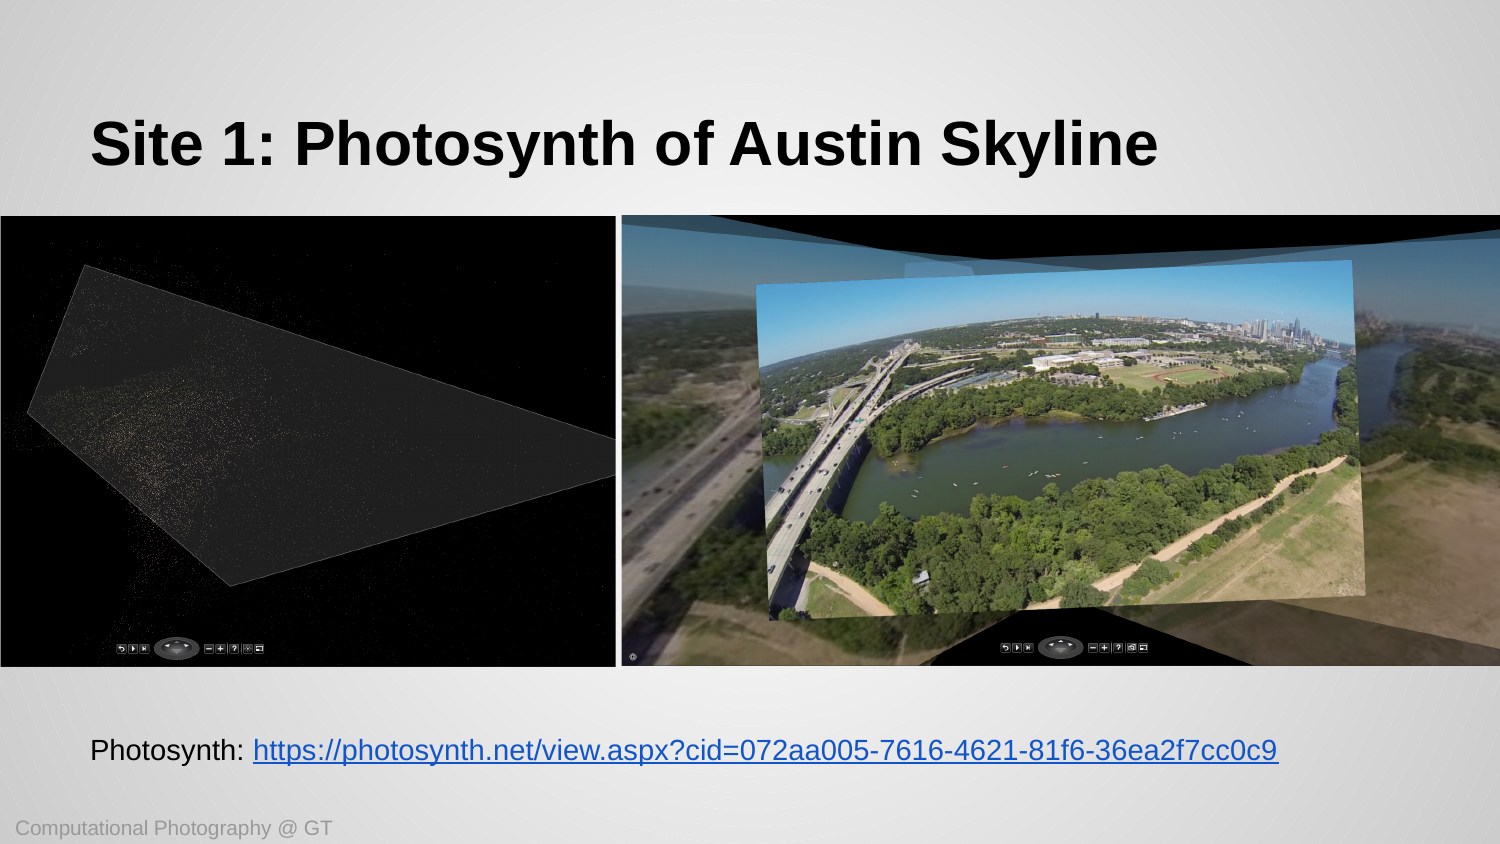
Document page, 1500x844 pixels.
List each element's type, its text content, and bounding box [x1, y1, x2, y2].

picture [0, 216, 616, 667]
title Site 1: Photosynth of Austin Skyline [75, 33, 1425, 194]
picture [621, 215, 1500, 666]
list Photosynth: https://photosynth.net/view.aspx?cid=072aa005-7616-4621-81f6-36ea2f7cc0c9 [75, 716, 1425, 781]
text_box Computational Photography @ GT [0, 811, 422, 844]
